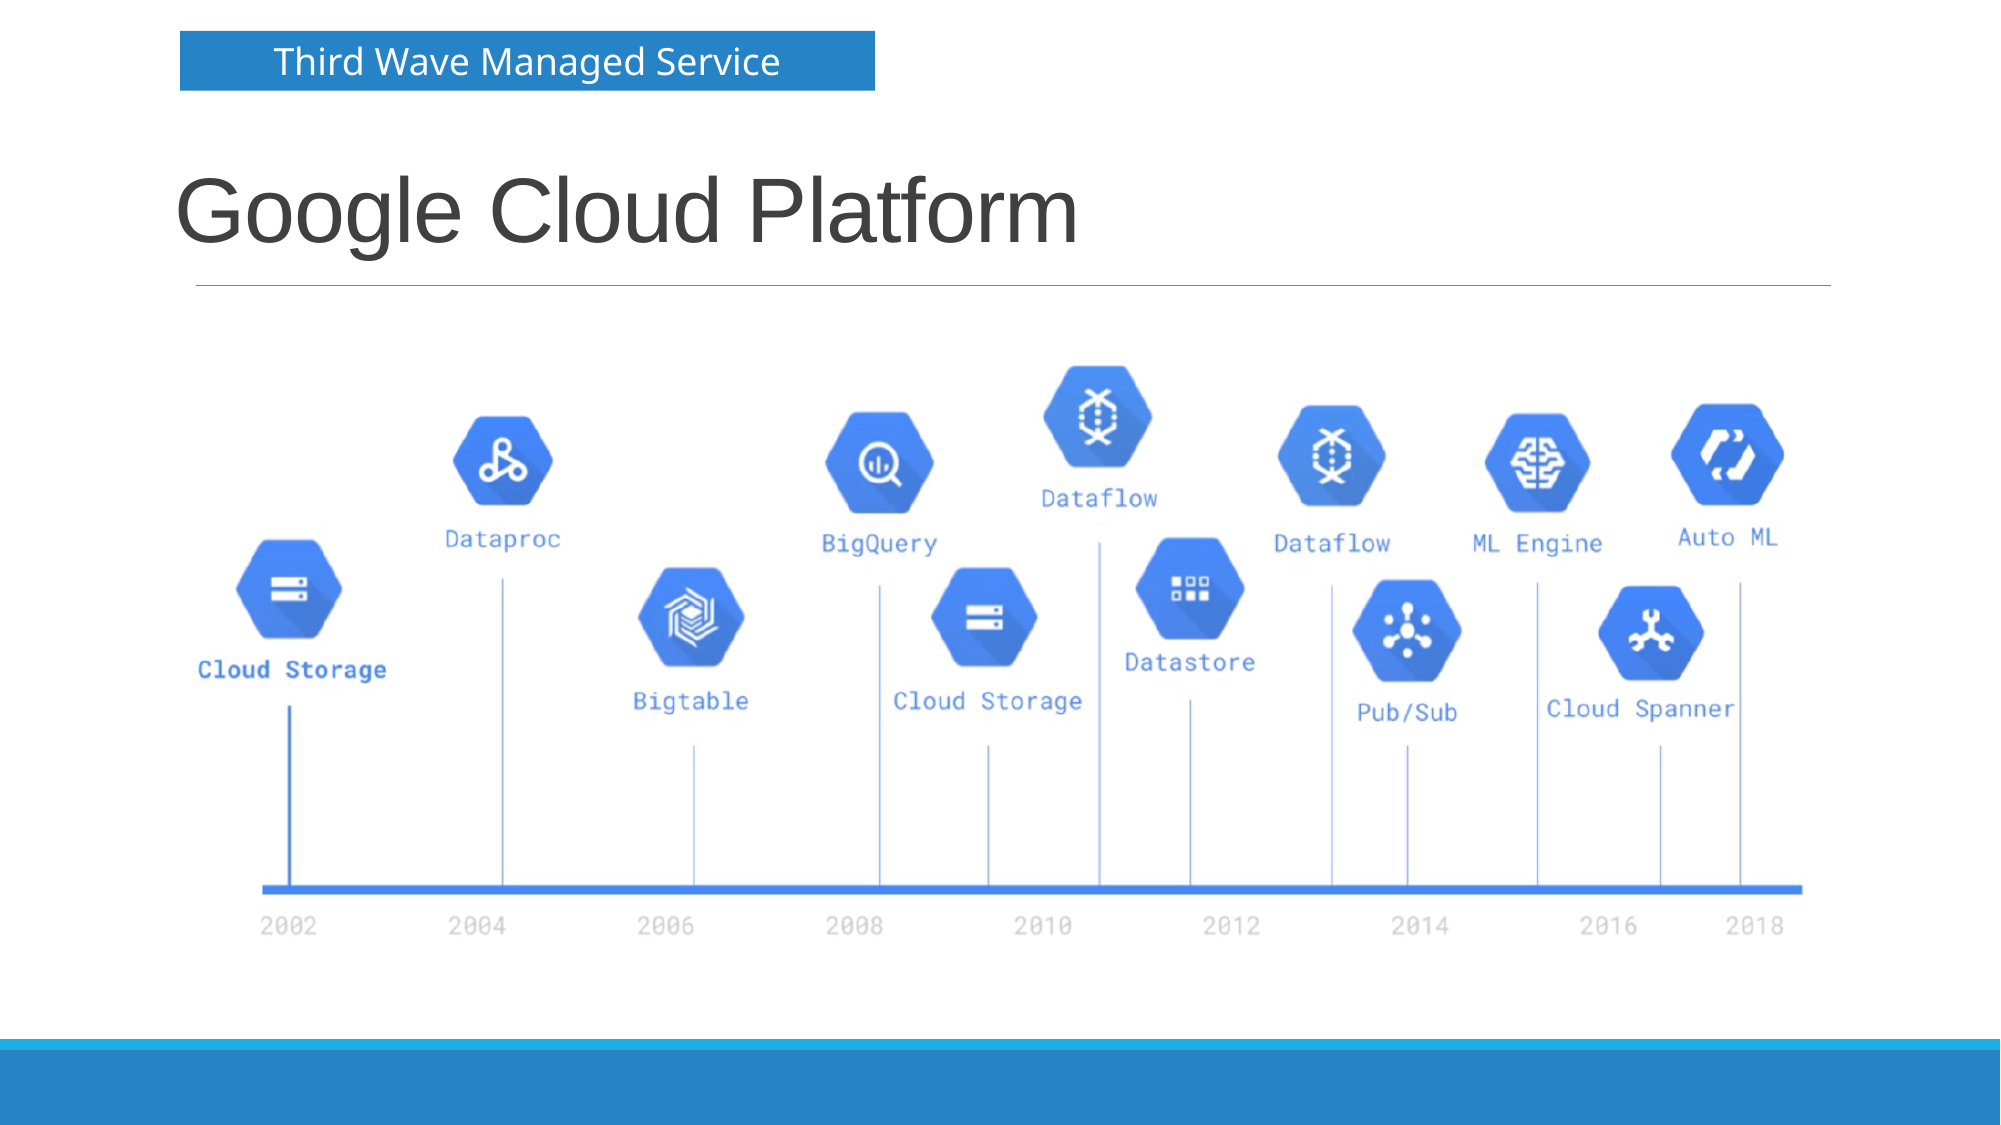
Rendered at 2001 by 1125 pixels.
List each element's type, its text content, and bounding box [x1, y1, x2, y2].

title Google Cloud Platform [11, 30, 2000, 269]
text_box Third Wave Managed Service [180, 30, 875, 91]
picture [179, 334, 1846, 958]
